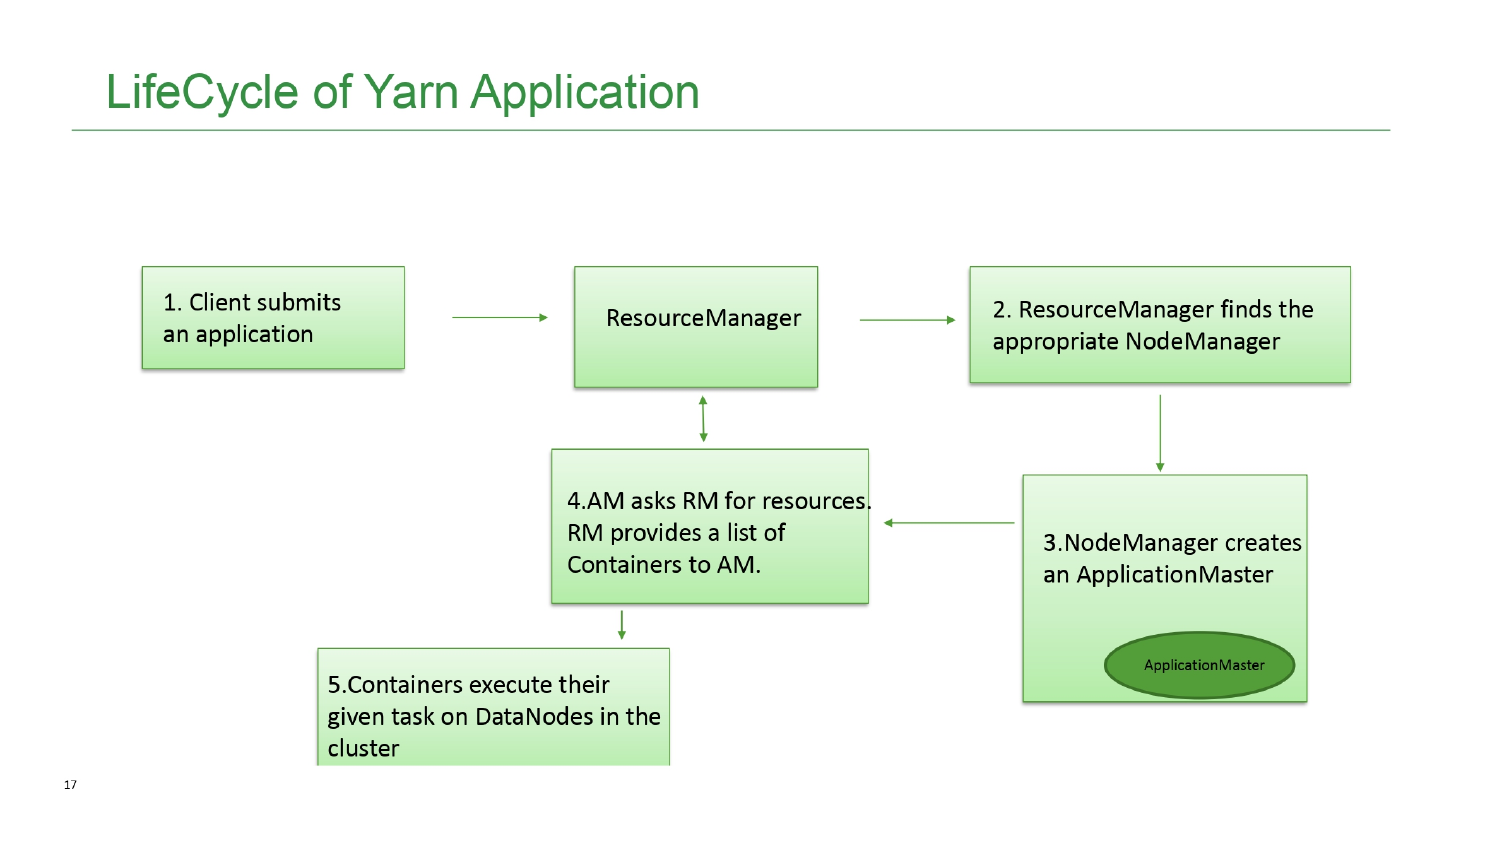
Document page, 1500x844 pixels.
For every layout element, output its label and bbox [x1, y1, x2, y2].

picture [24, 24, 1437, 819]
